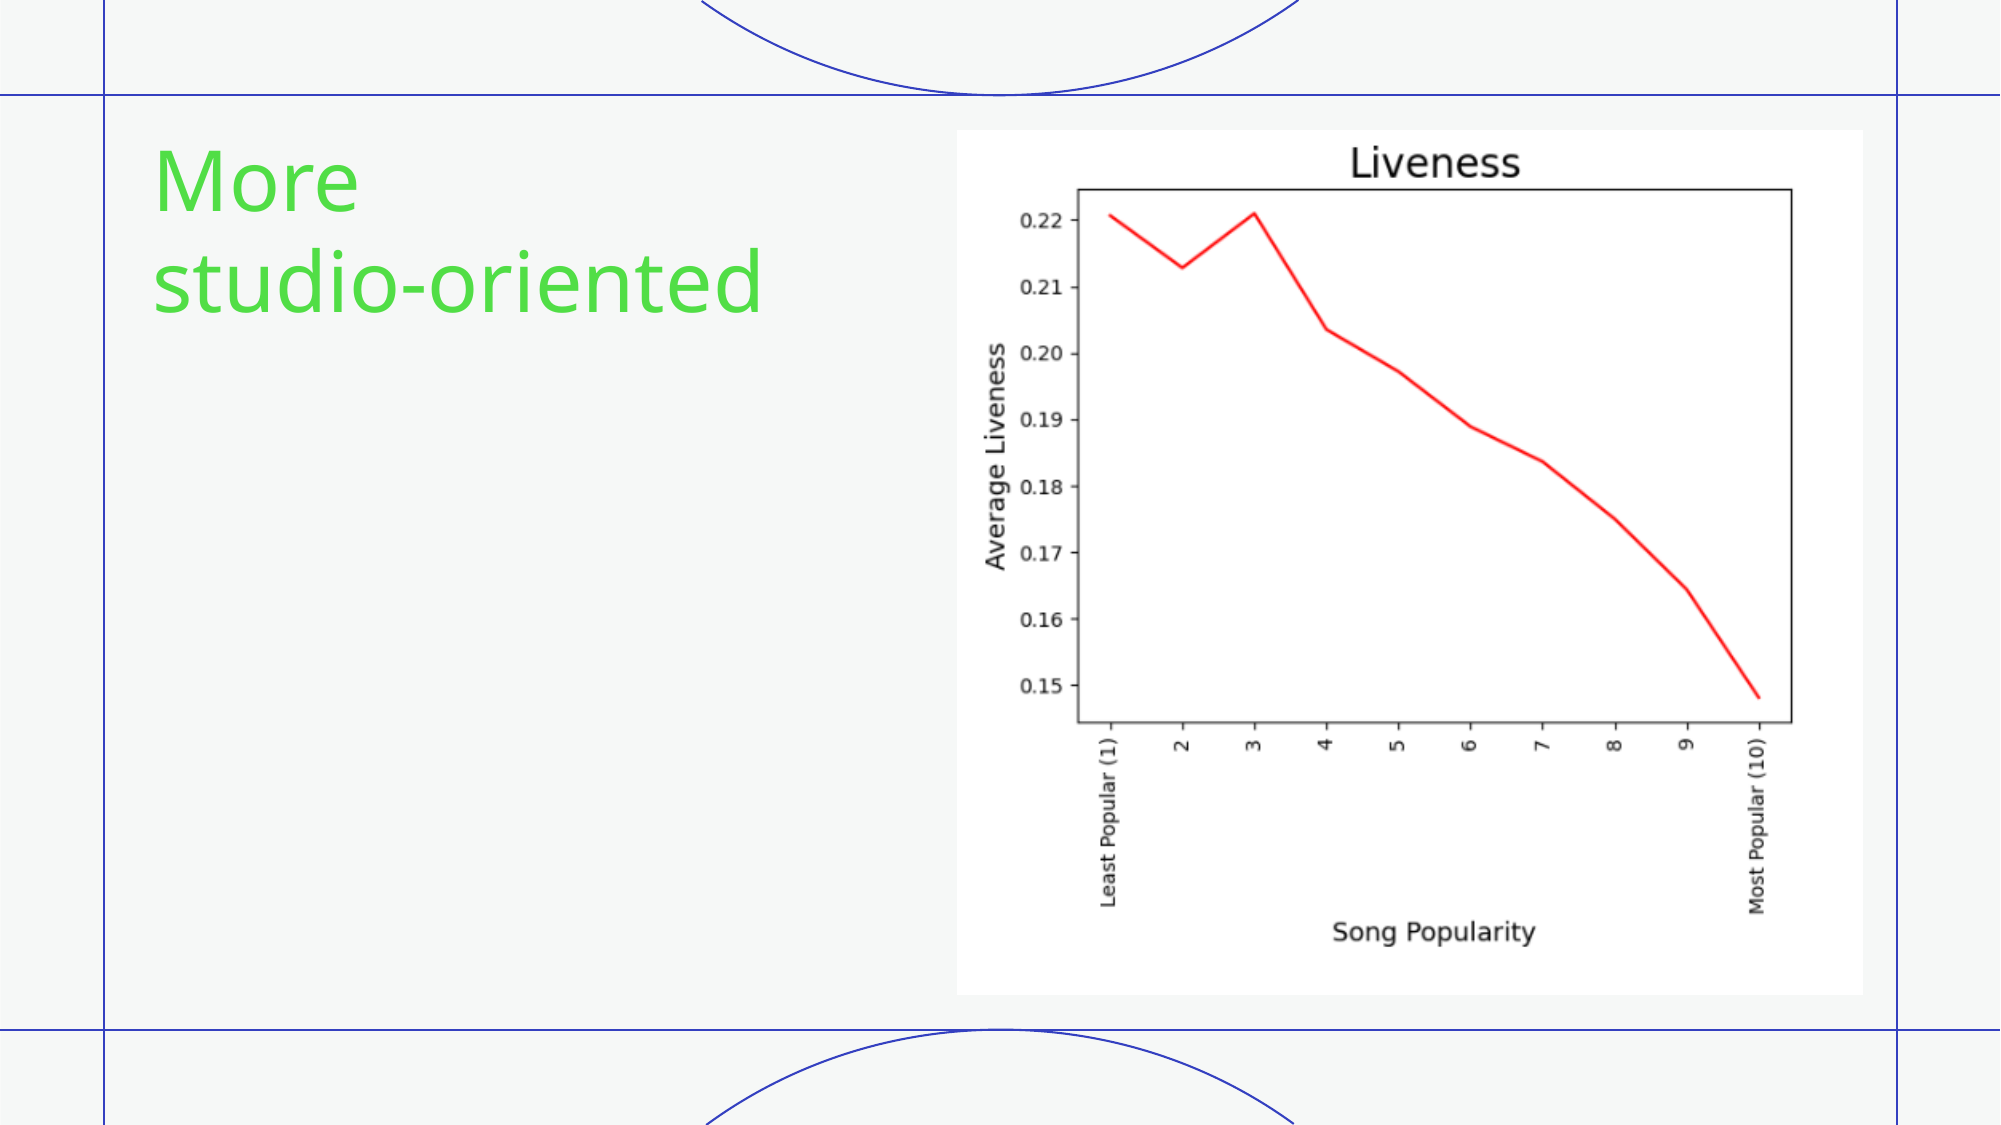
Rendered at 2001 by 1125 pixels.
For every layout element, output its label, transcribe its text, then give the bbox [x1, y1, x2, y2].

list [957, 130, 1863, 995]
title More studio-oriented [137, 119, 1863, 337]
